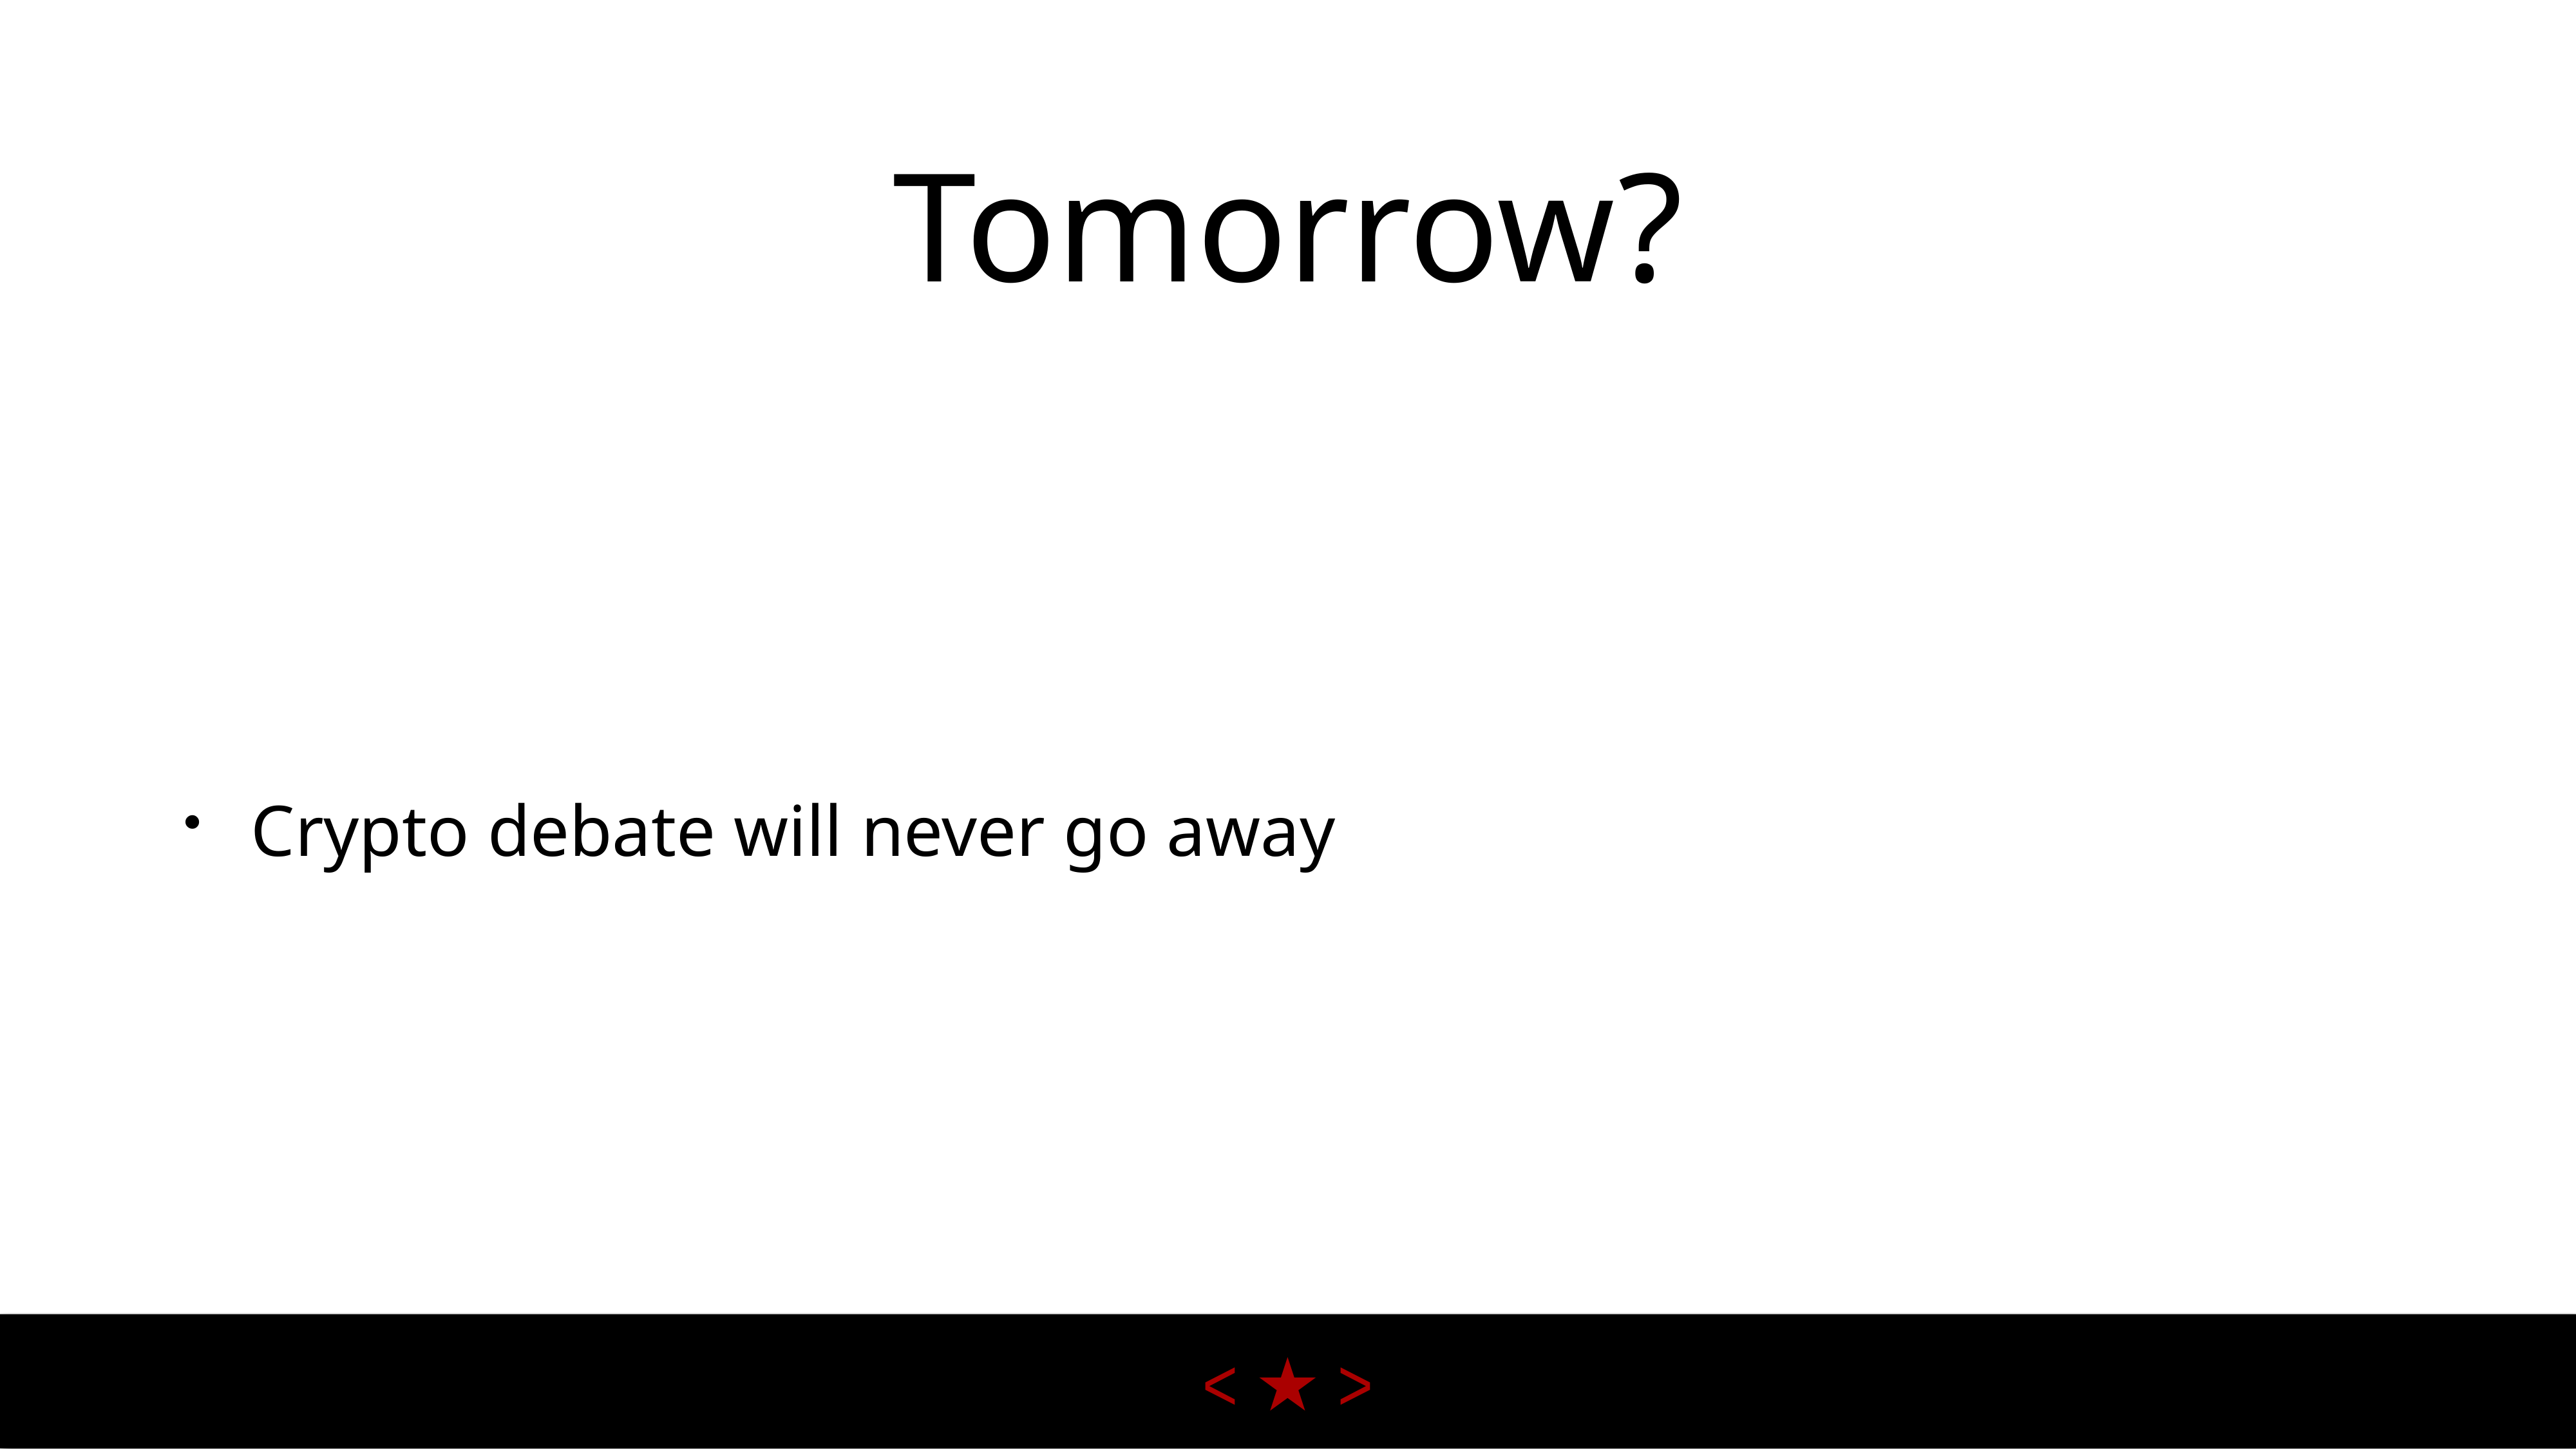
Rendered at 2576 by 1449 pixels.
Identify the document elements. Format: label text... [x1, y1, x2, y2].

list Crypto debate will never go away [178, 341, 2398, 1316]
title Tomorrow? [178, 100, 2398, 341]
